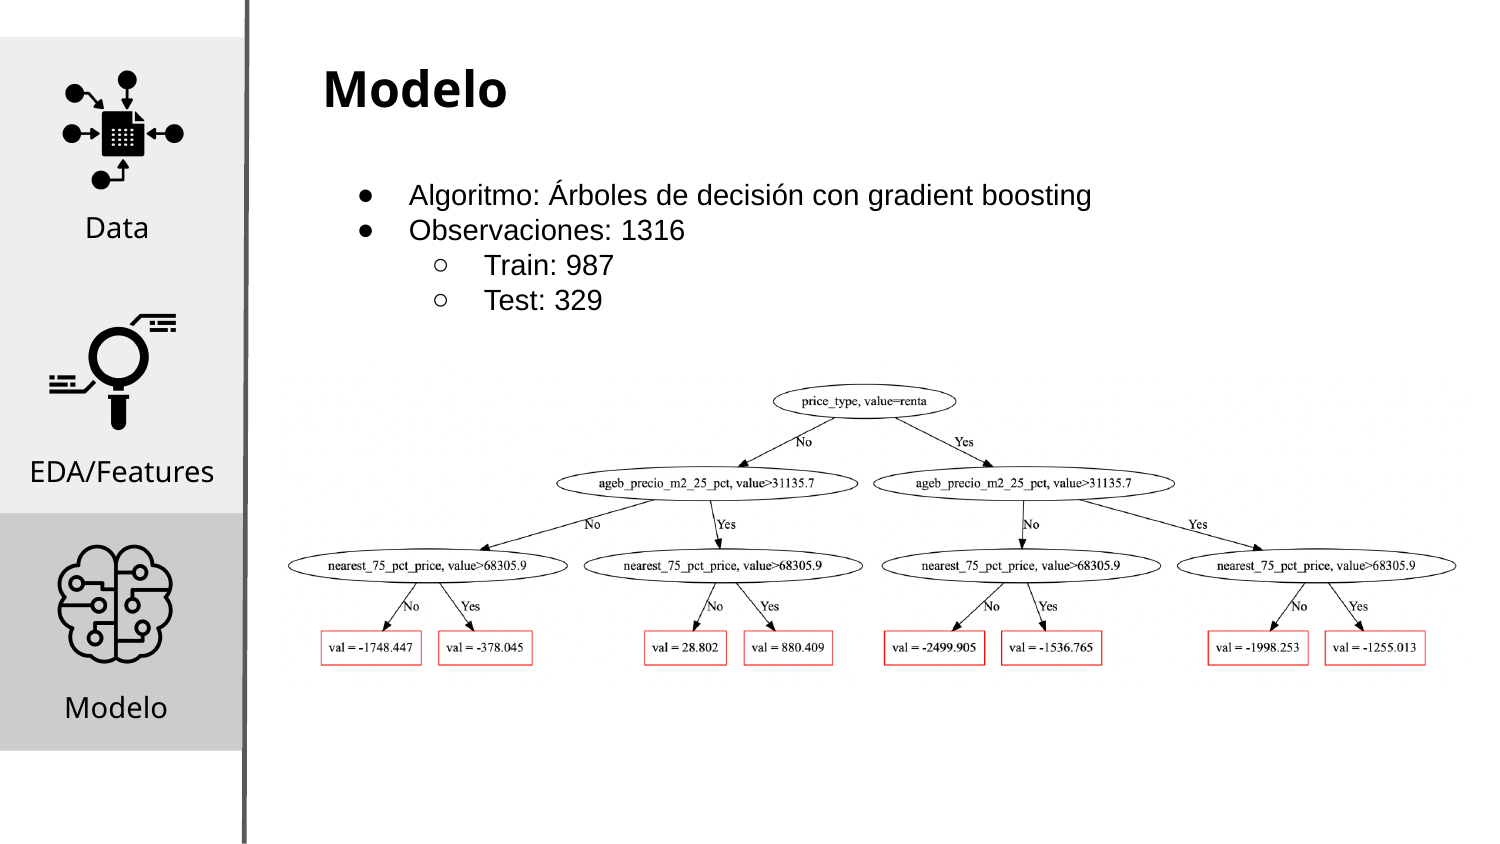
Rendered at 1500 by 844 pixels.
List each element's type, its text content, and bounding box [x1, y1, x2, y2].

picture [269, 361, 1473, 689]
text_box Modelo [307, 42, 982, 132]
text_box Algoritmo: Árboles de decisión con gradient boosting Observaciones: 1316 Train: 987 Test: 329 [318, 161, 1404, 332]
text_box EDA/Features [0, 438, 238, 504]
text_box Data [31, 197, 203, 260]
text_box [0, 36, 238, 276]
text_box [0, 504, 238, 514]
text_box [0, 276, 238, 438]
text_box Modelo [30, 674, 202, 740]
text_box [0, 514, 238, 751]
picture [26, 302, 199, 438]
picture [35, 539, 195, 669]
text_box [243, 0, 248, 844]
picture [36, 61, 209, 197]
